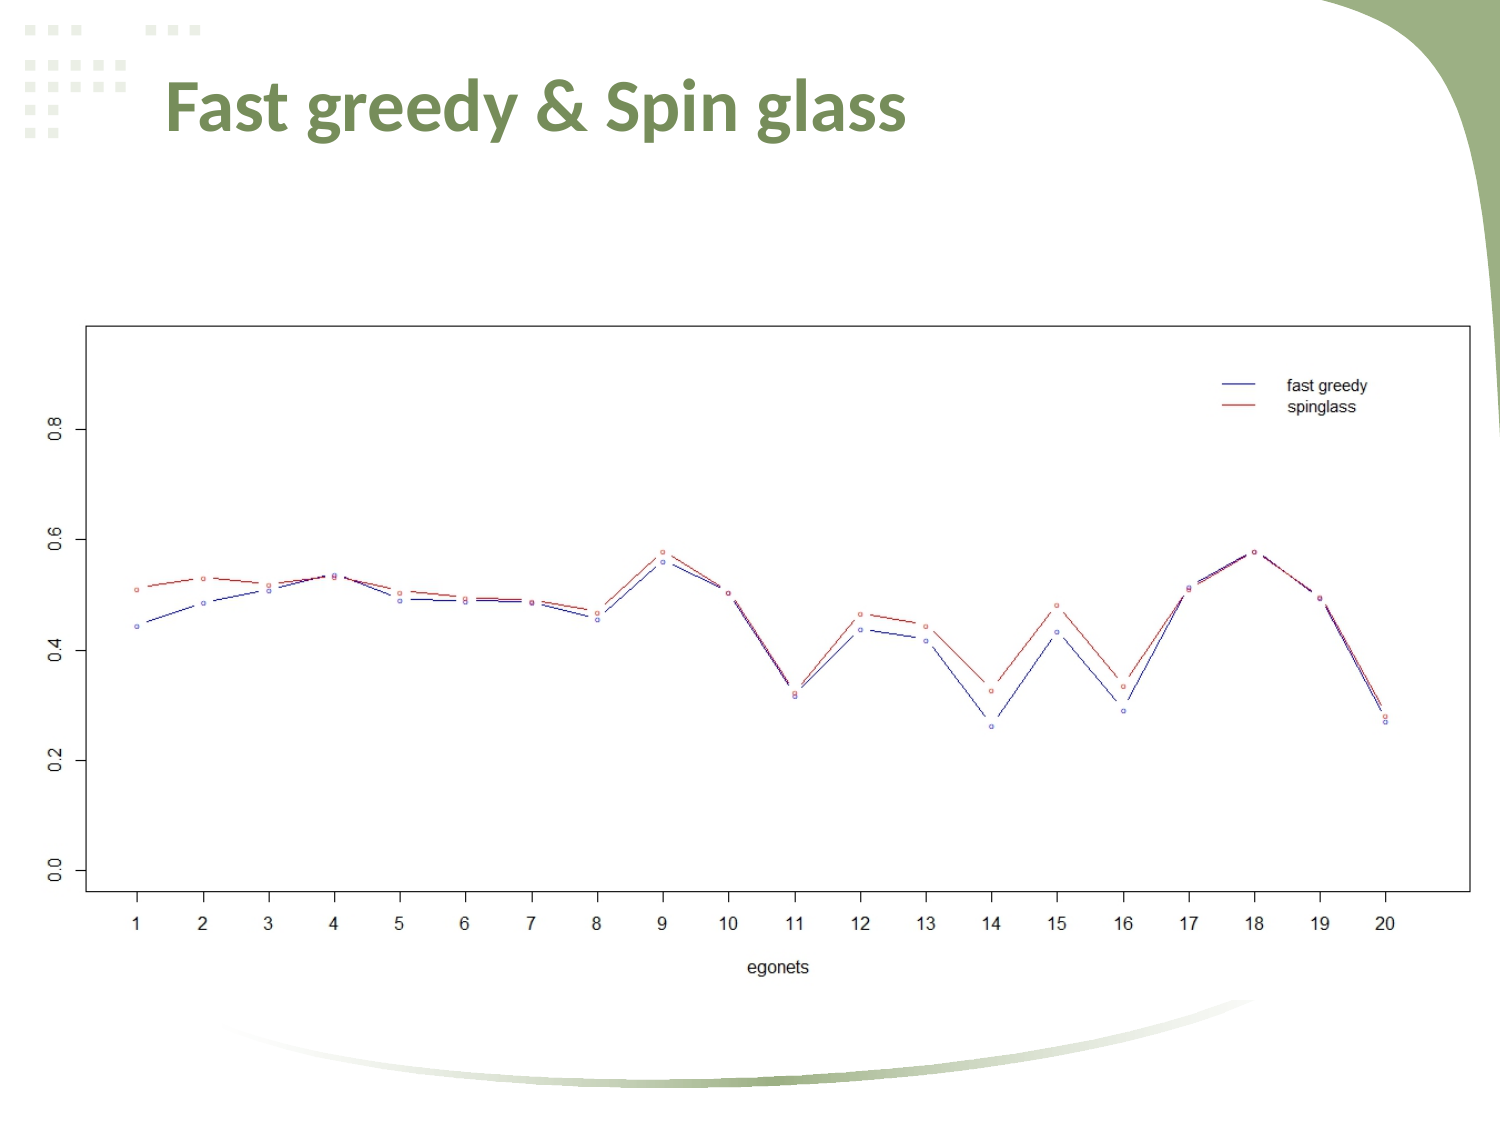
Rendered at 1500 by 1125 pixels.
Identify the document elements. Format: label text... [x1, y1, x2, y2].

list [40, 314, 1474, 1000]
title Fast greedy & Spin glass [150, 7, 1500, 195]
